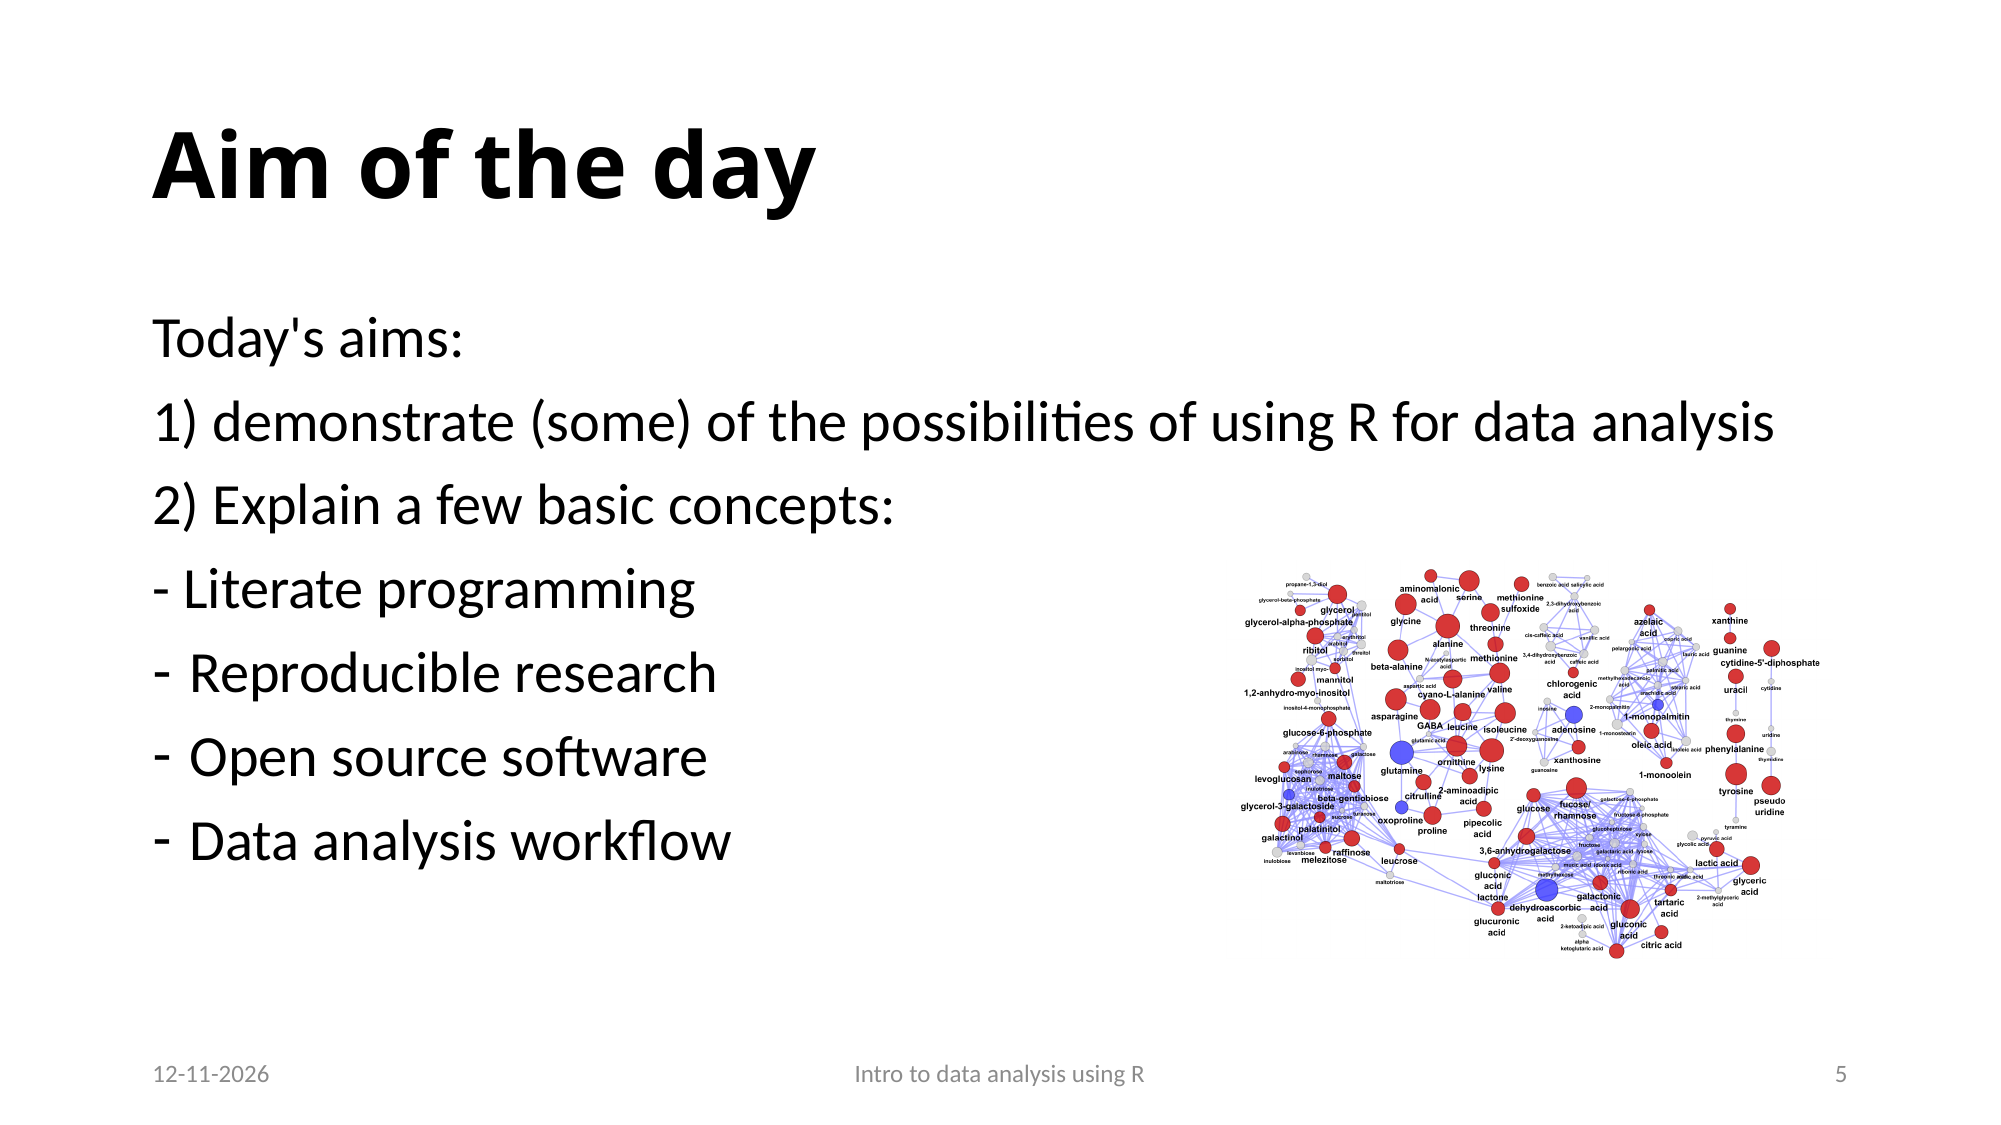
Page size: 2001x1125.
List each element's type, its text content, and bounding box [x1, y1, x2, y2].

picture [1226, 560, 1833, 959]
list Today's aims: 1) demonstrate (some) of the possibilities of using R for data analysis 2) Explain a few basic concepts: - Literate programming Reproducible research Open source software Data analysis workflow [137, 299, 1863, 1014]
footer Intro to data analysis using R [662, 1042, 1338, 1103]
slide_number 5 [1412, 1042, 1863, 1103]
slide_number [137, 1042, 588, 1103]
title Aim of the day [137, 59, 1863, 278]
